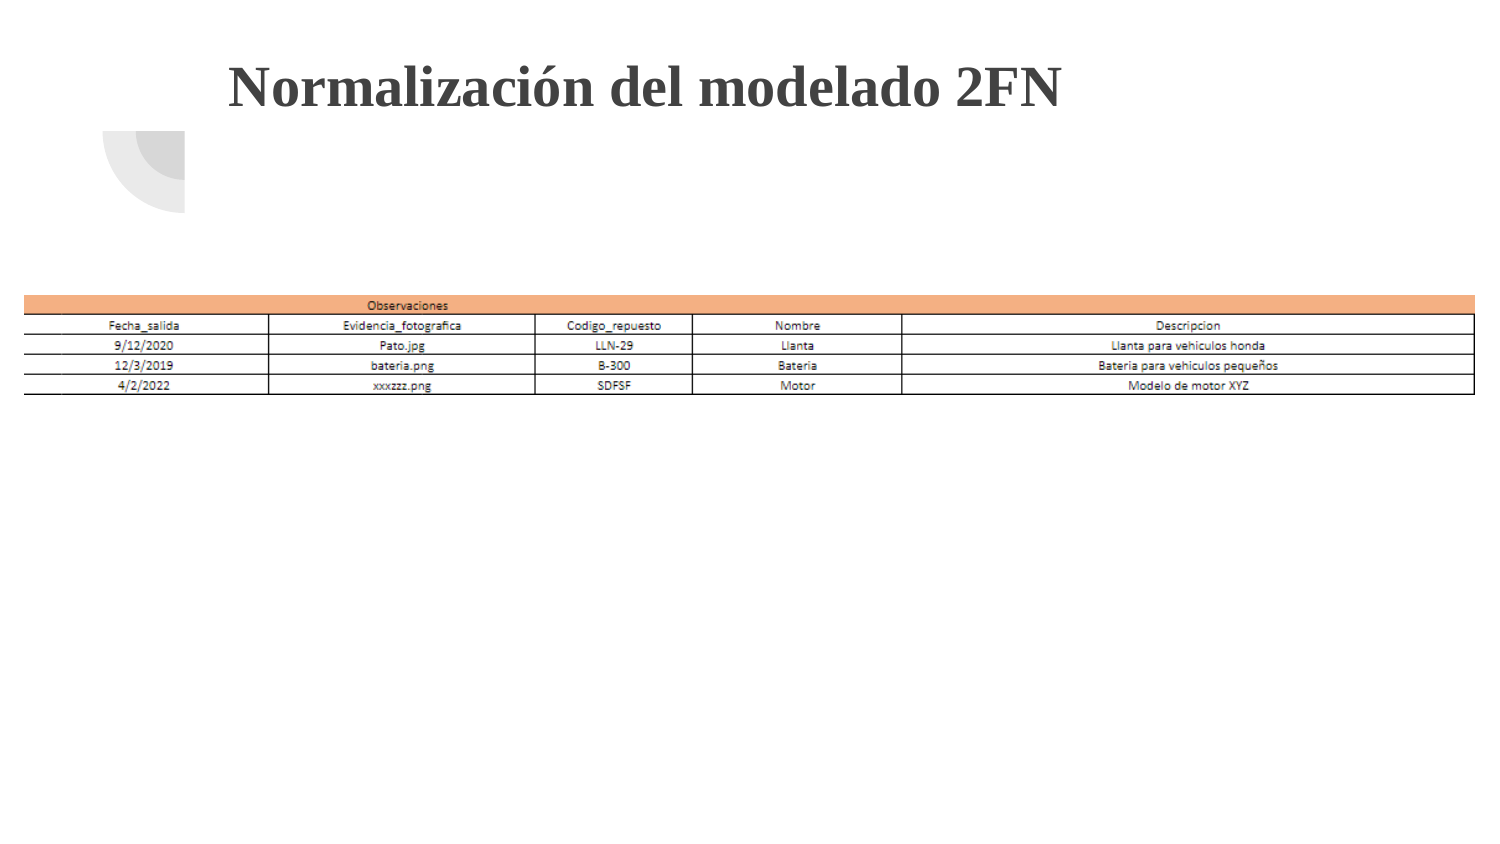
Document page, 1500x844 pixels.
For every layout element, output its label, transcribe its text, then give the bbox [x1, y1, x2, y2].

title Normalización del modelado 2FN [213, 33, 1368, 198]
picture [24, 295, 1476, 395]
